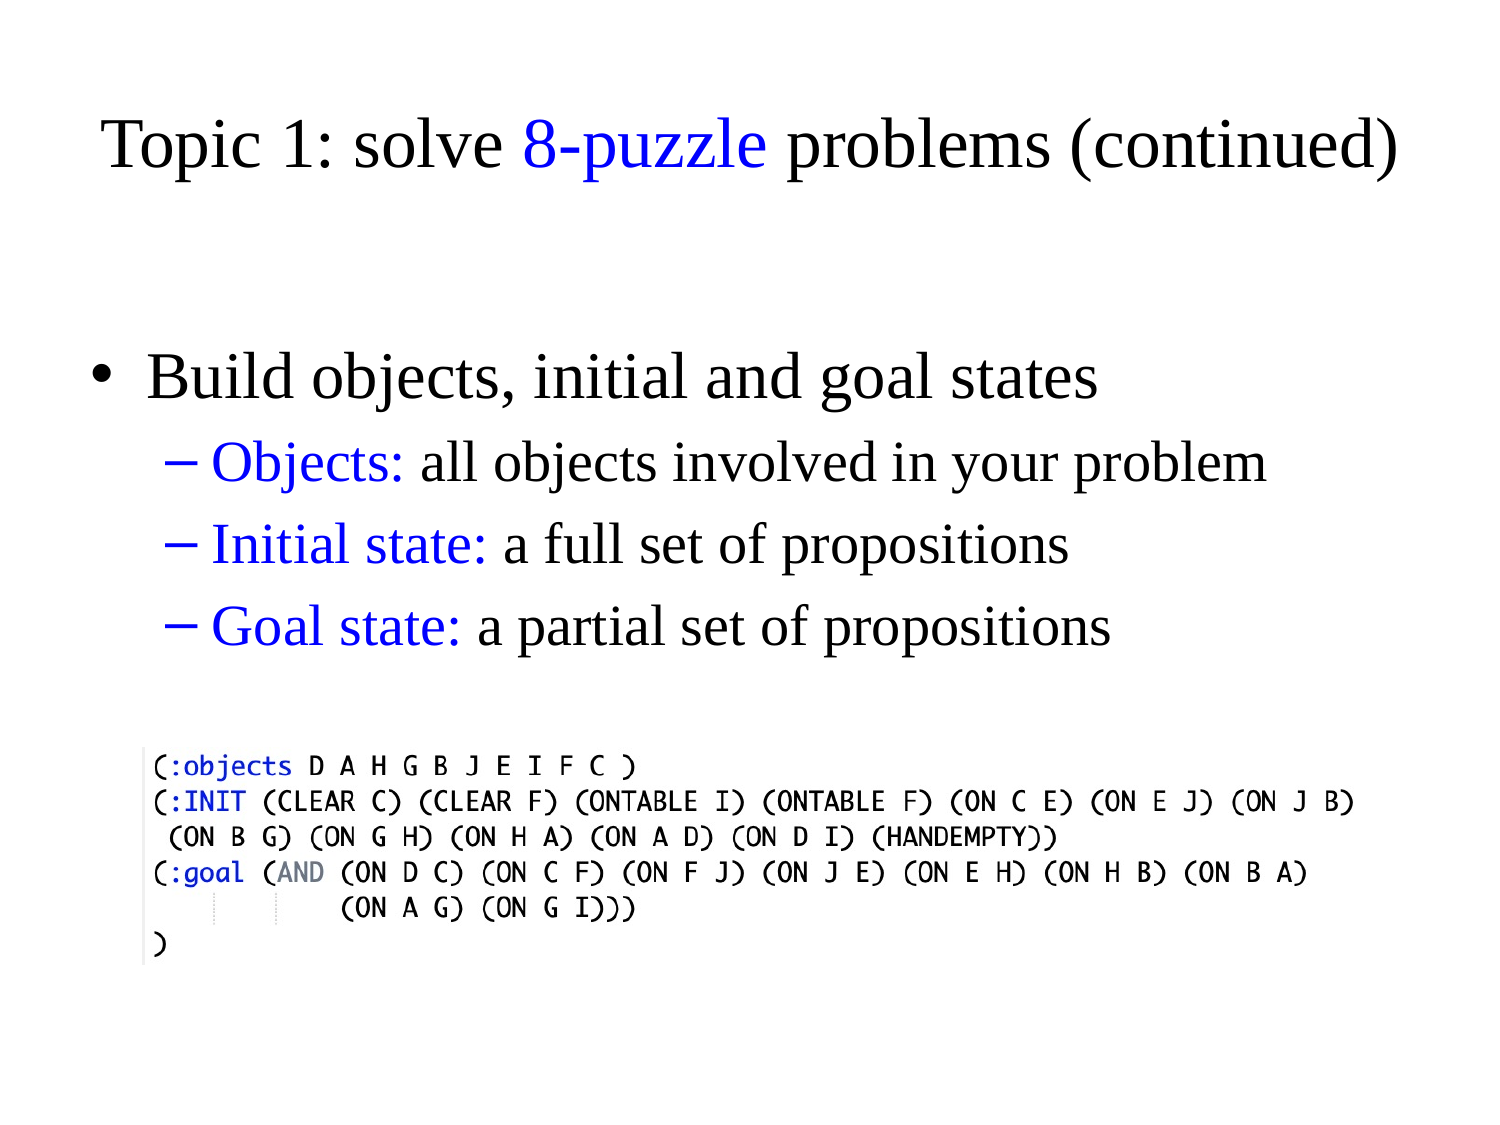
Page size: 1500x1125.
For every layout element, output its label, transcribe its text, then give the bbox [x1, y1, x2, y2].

list Build objects, initial and goal states Objects: all objects involved in your problem Initial state: a full set of propositions Goal state: a partial set of propositions [75, 324, 1425, 690]
title Topic 1: solve 8-puzzle problems (continued) [75, 45, 1425, 233]
picture [142, 747, 1367, 965]
